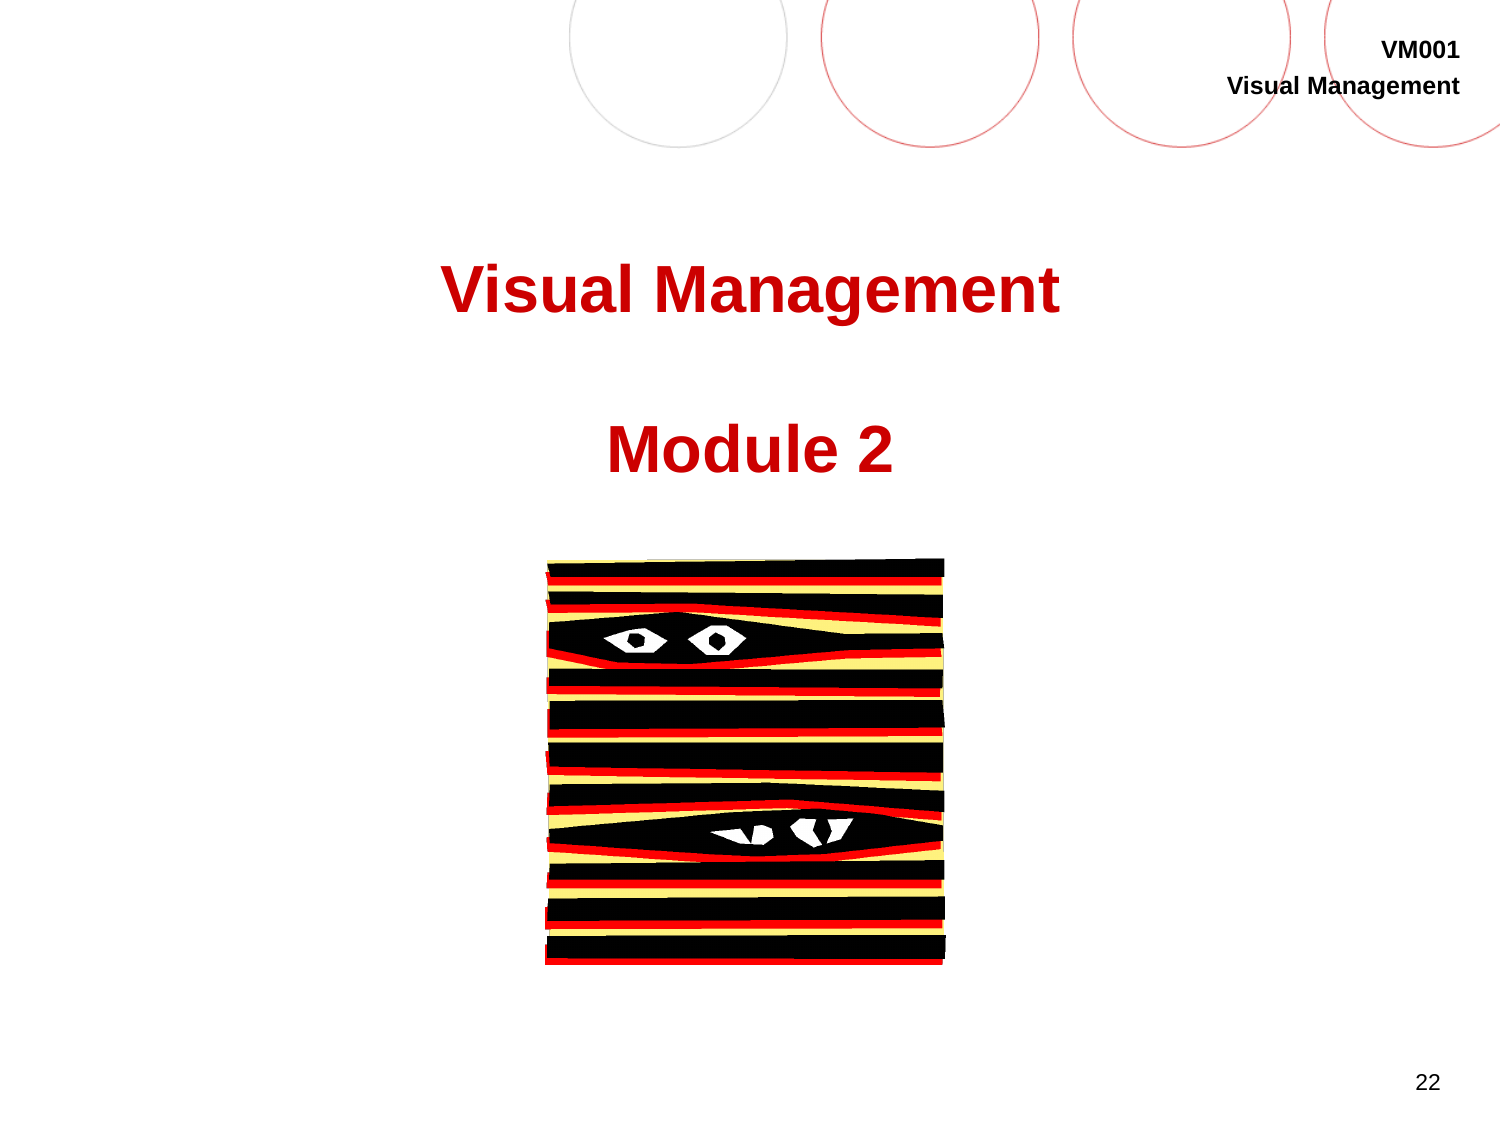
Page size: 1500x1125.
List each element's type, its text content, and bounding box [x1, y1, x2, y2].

picture [568, 0, 1500, 149]
picture [545, 555, 949, 969]
text_box Visual Management Module 2 [425, 238, 1077, 494]
